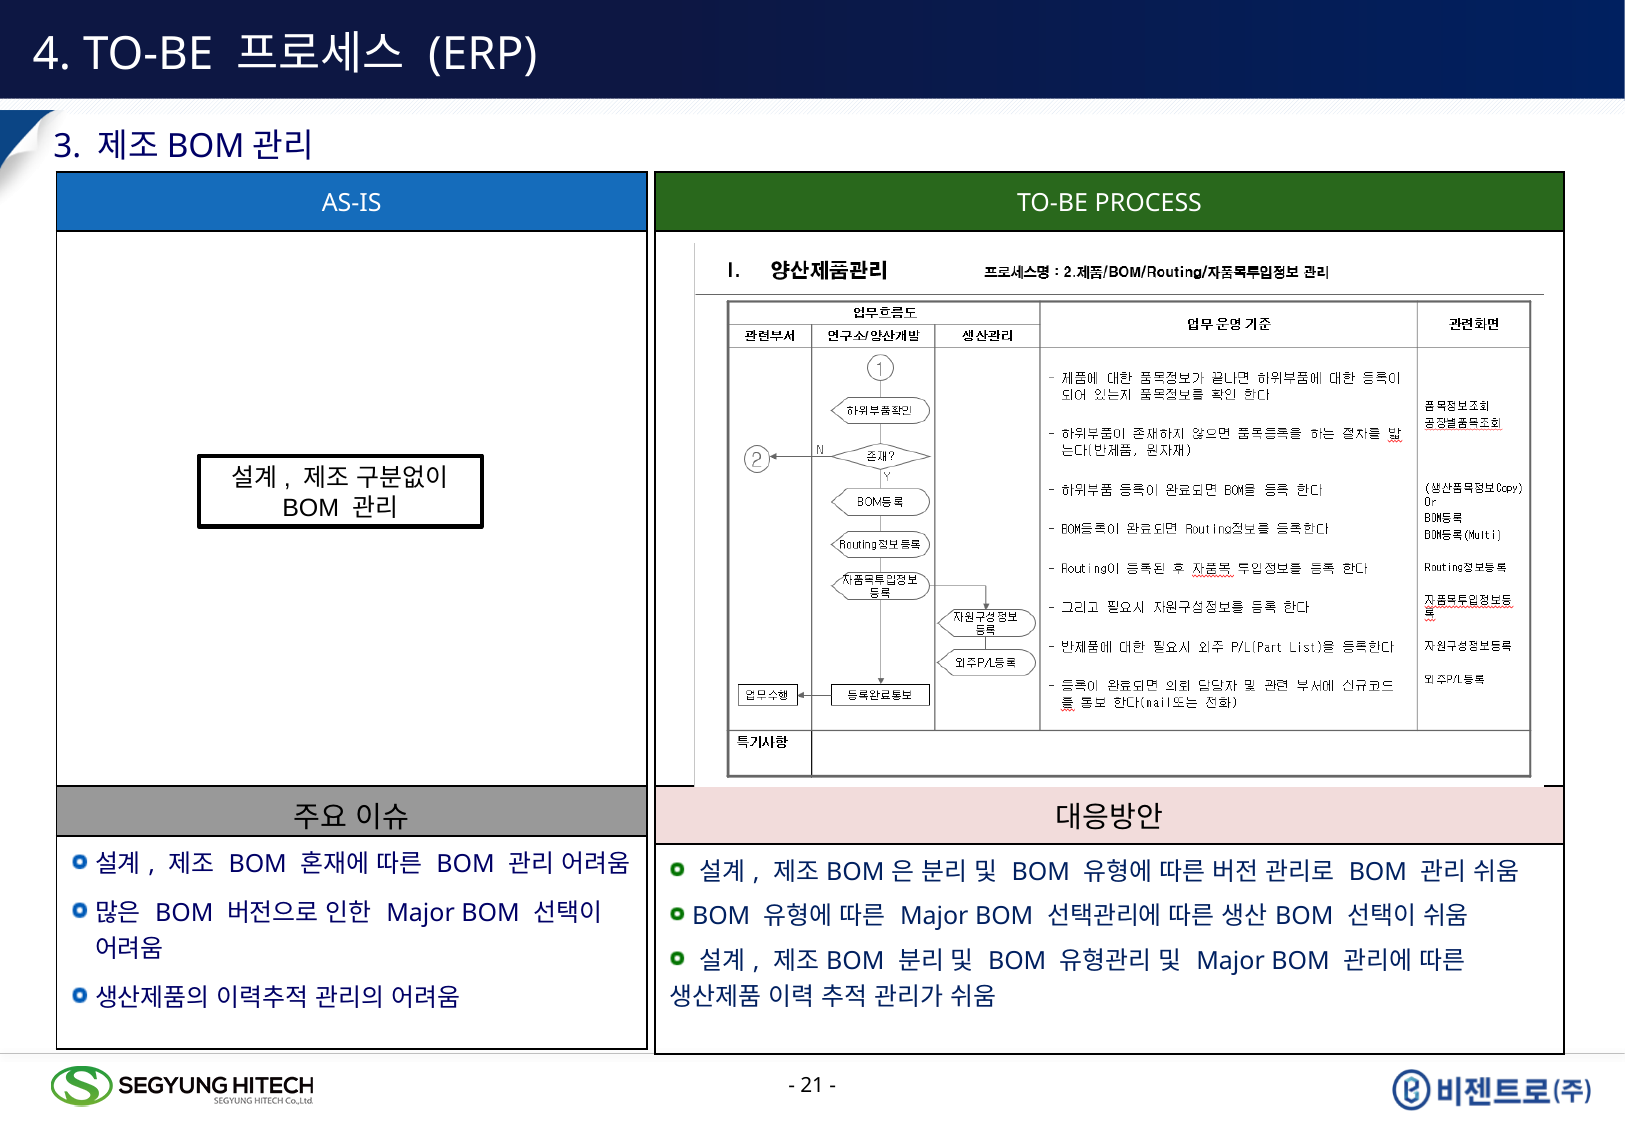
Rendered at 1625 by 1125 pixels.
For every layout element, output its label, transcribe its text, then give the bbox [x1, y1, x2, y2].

text_box 설계, 제조 구분없이 BOM 관리 [198, 455, 482, 527]
picture [71, 986, 89, 1005]
picture [669, 906, 686, 922]
table_cell 주요 이슈 [57, 787, 646, 835]
table_header TO-BE PROCESS [656, 173, 1563, 230]
picture [71, 901, 89, 920]
picture [51, 1066, 313, 1107]
picture [669, 861, 686, 878]
picture [669, 950, 686, 967]
table_header AS-IS [57, 173, 646, 230]
text_box 4. TO-BE 프로세스 (ERP) [32, 21, 1037, 82]
picture [1391, 1069, 1592, 1111]
table_cell [656, 232, 1563, 785]
picture [0, 110, 56, 208]
table_cell 대응방안 [656, 787, 1563, 843]
picture [71, 853, 89, 871]
text_box 3. 제조BOM관리 [38, 107, 1569, 172]
picture [693, 243, 1544, 788]
table_cell [57, 232, 646, 785]
table_cell 설계, 제조BOM은 분리 및 BOM 유형에 따른 버전 관리로 BOM 관리 쉬움 BOM 유형에 따른 Major BOM 선택관리에 따른 생산BOM 선택이 쉬움 설계, 제조BOM 분리 및 BOM 유형관리 및 Major BOM 관리에 따른 생산제품 이력 추적 관리가 쉬움 [656, 845, 1563, 1053]
table_cell 설계, 제조 BOM 혼재에 따른 BOM 관리 어려움 많은 BOM 버전으로 인한 Major BOM 선택이 어려움 생산제품의 이력추적 관리의 어려움 [57, 837, 646, 1048]
